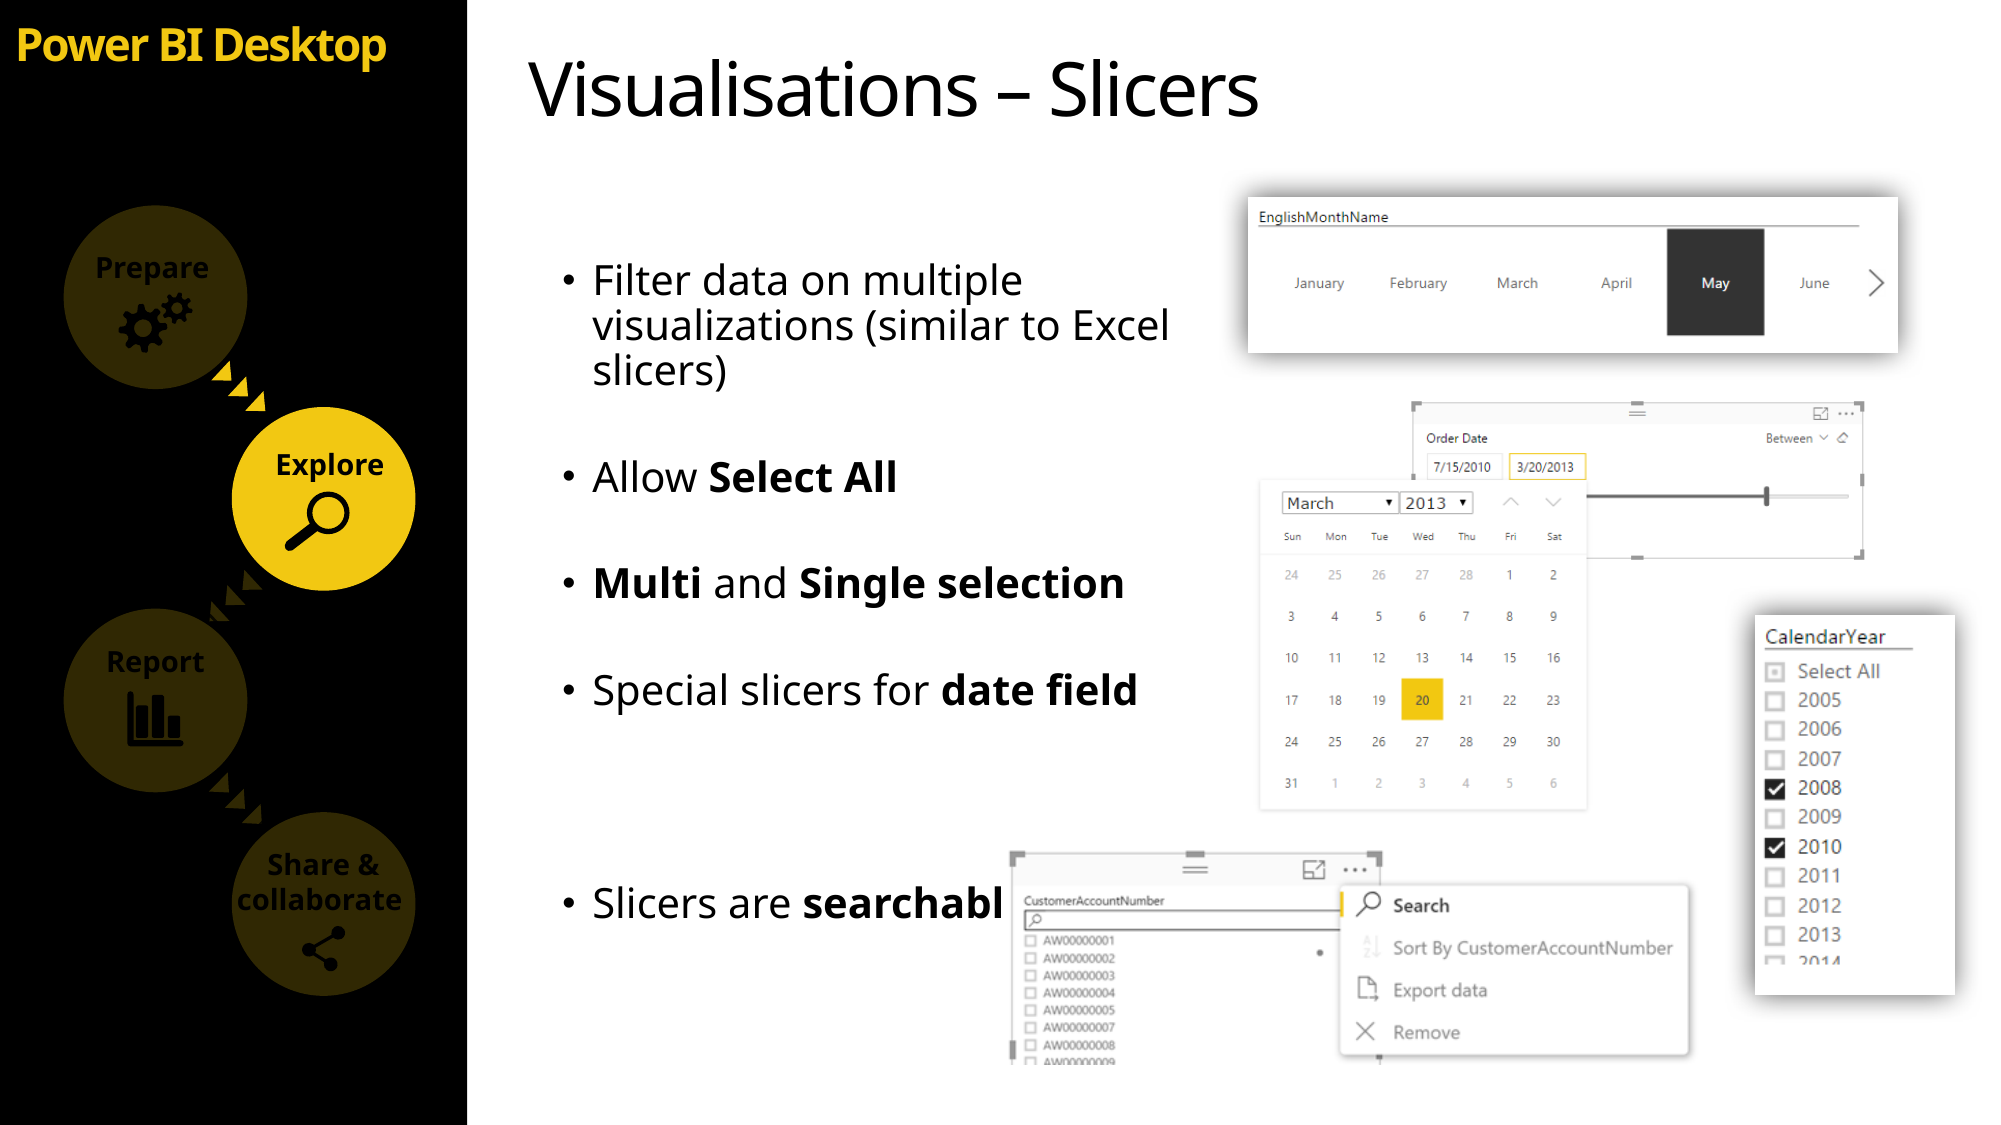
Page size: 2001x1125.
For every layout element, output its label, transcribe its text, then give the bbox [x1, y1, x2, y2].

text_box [0, 0, 468, 1125]
picture [1006, 841, 1704, 1065]
text_box Filter data on multiple visualizations (similar to Excel slicers) Allow Select All Multi and Single selection Special slicers for date field Slicers are searchable [502, 235, 1249, 576]
title Visualisations – Slicers [479, 37, 1989, 195]
picture [1230, 393, 1955, 995]
picture [1248, 197, 1898, 353]
